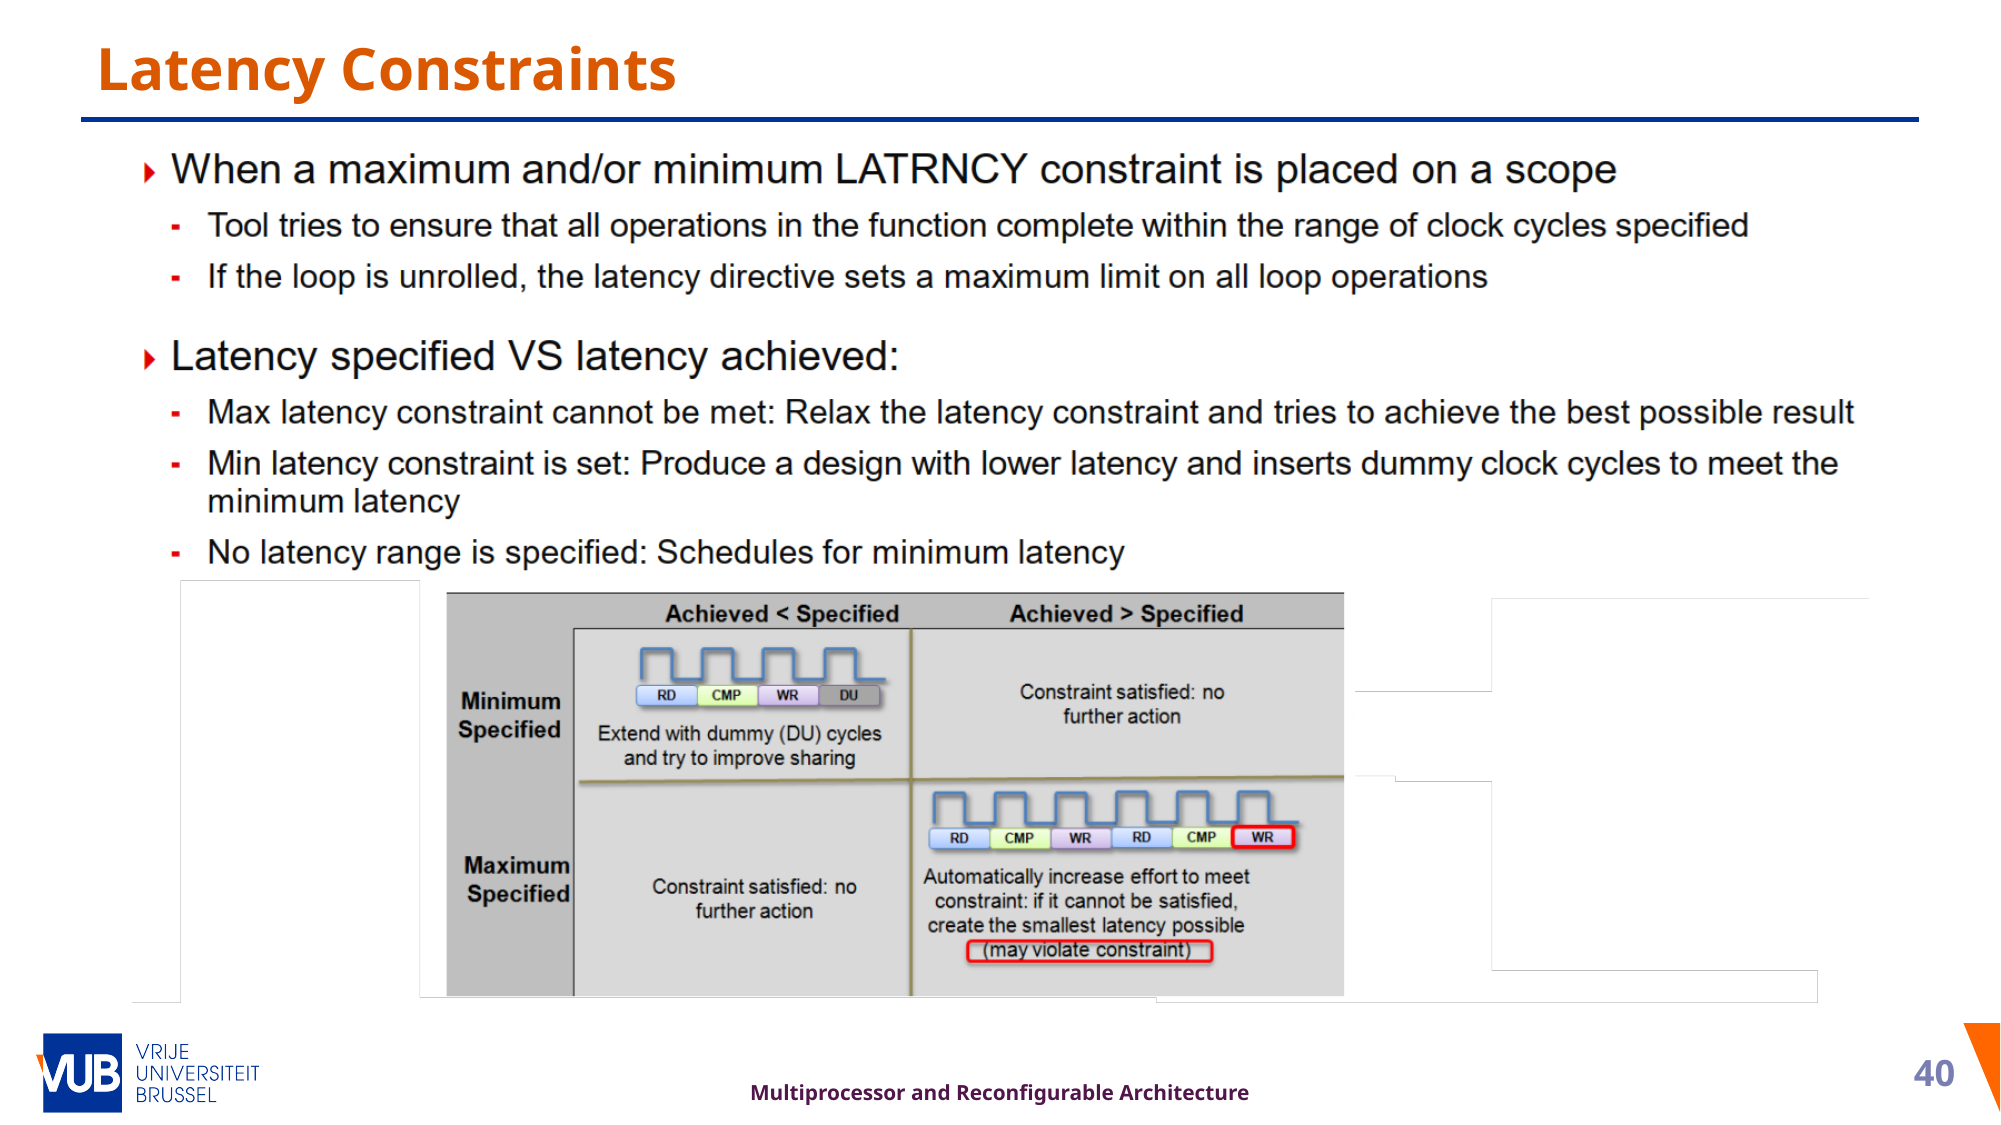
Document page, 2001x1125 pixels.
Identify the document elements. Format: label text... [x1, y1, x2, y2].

picture [131, 140, 1870, 1014]
title Latency Constraints [81, 22, 1920, 122]
slide_number 39 [1520, 1042, 1971, 1103]
picture [29, 1023, 266, 1123]
